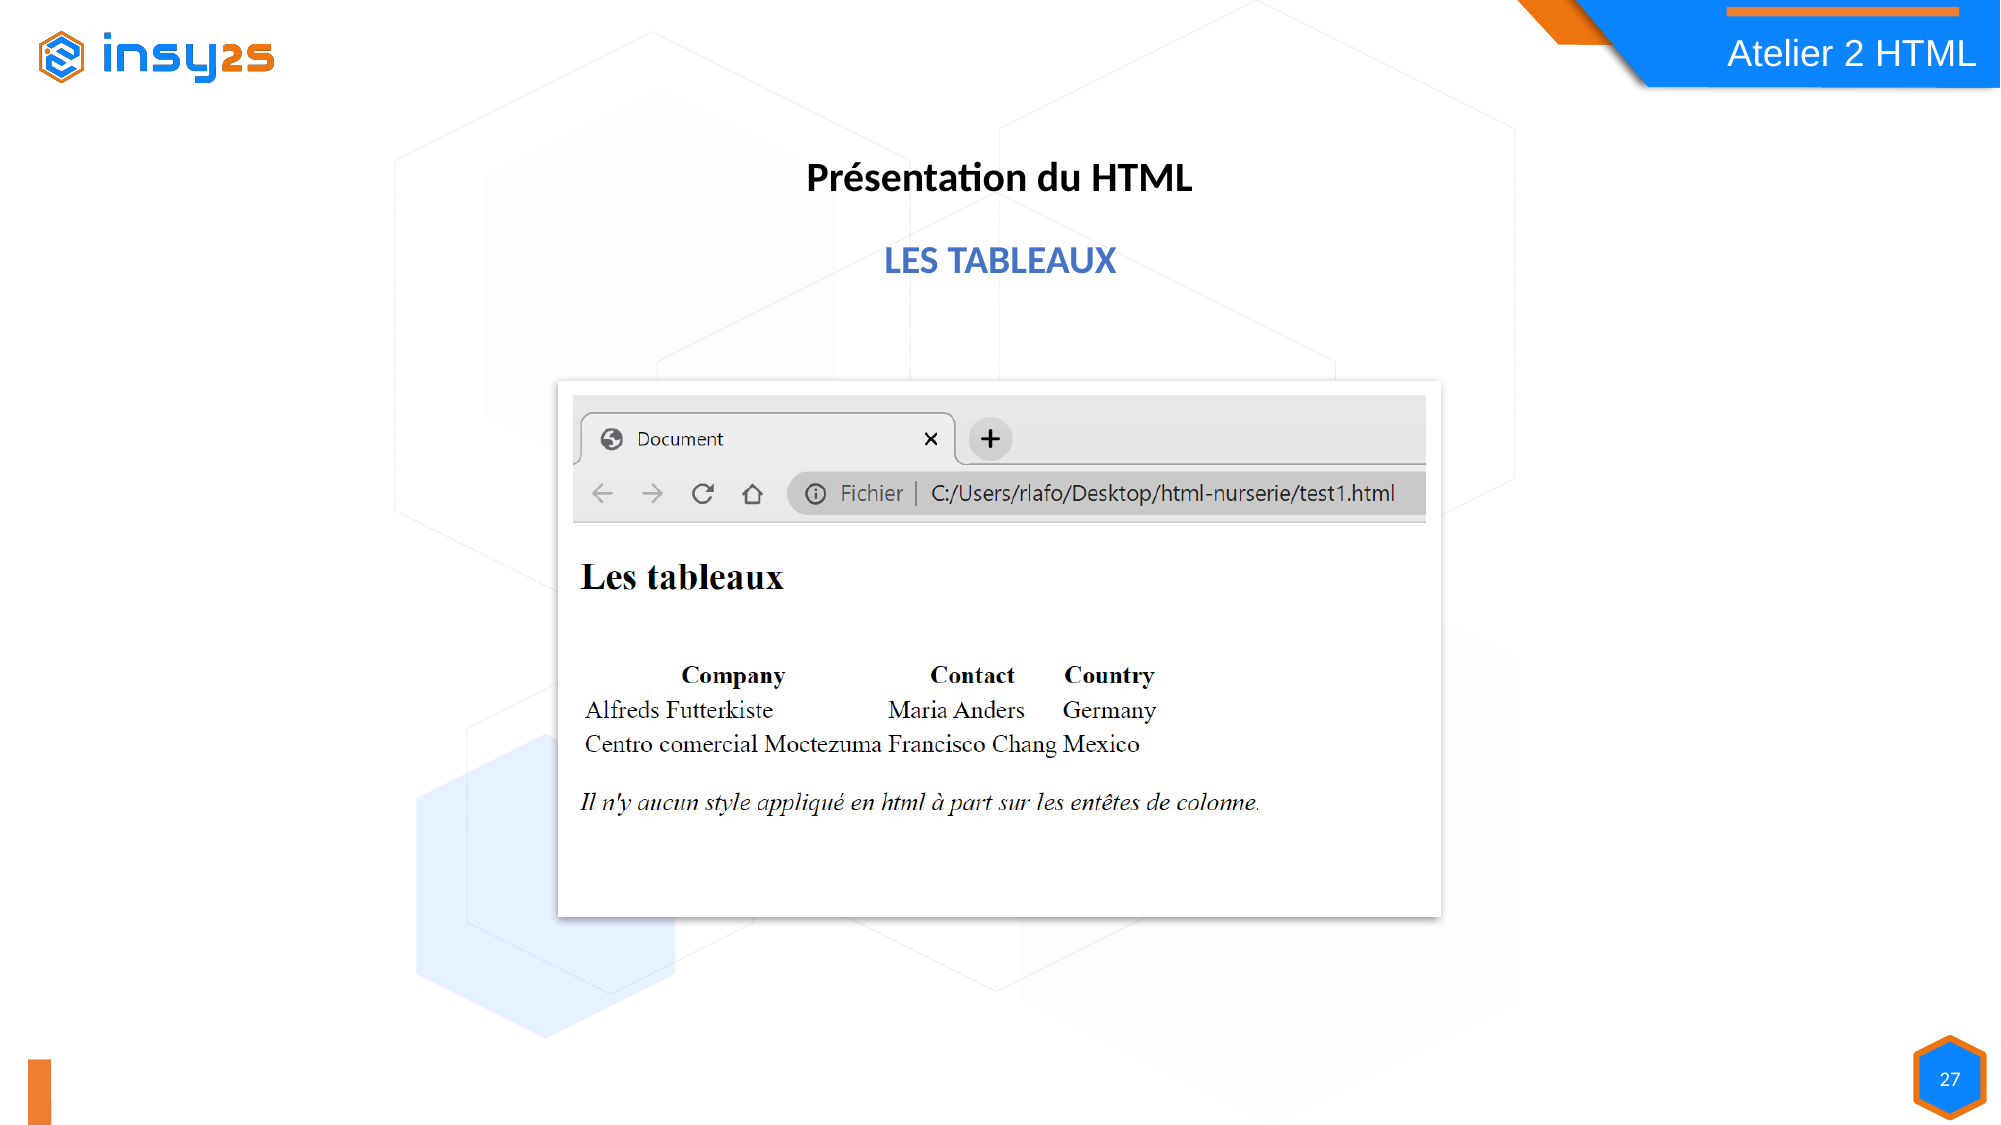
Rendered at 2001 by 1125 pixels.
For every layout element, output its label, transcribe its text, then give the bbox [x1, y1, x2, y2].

text_box Présentation du HTML [499, 137, 1500, 207]
text_box LES TABLEAUX [175, 222, 1826, 290]
picture [39, 31, 274, 84]
slide_number 27 [1916, 1053, 1984, 1104]
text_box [1514, 0, 2000, 88]
picture [572, 394, 1427, 903]
